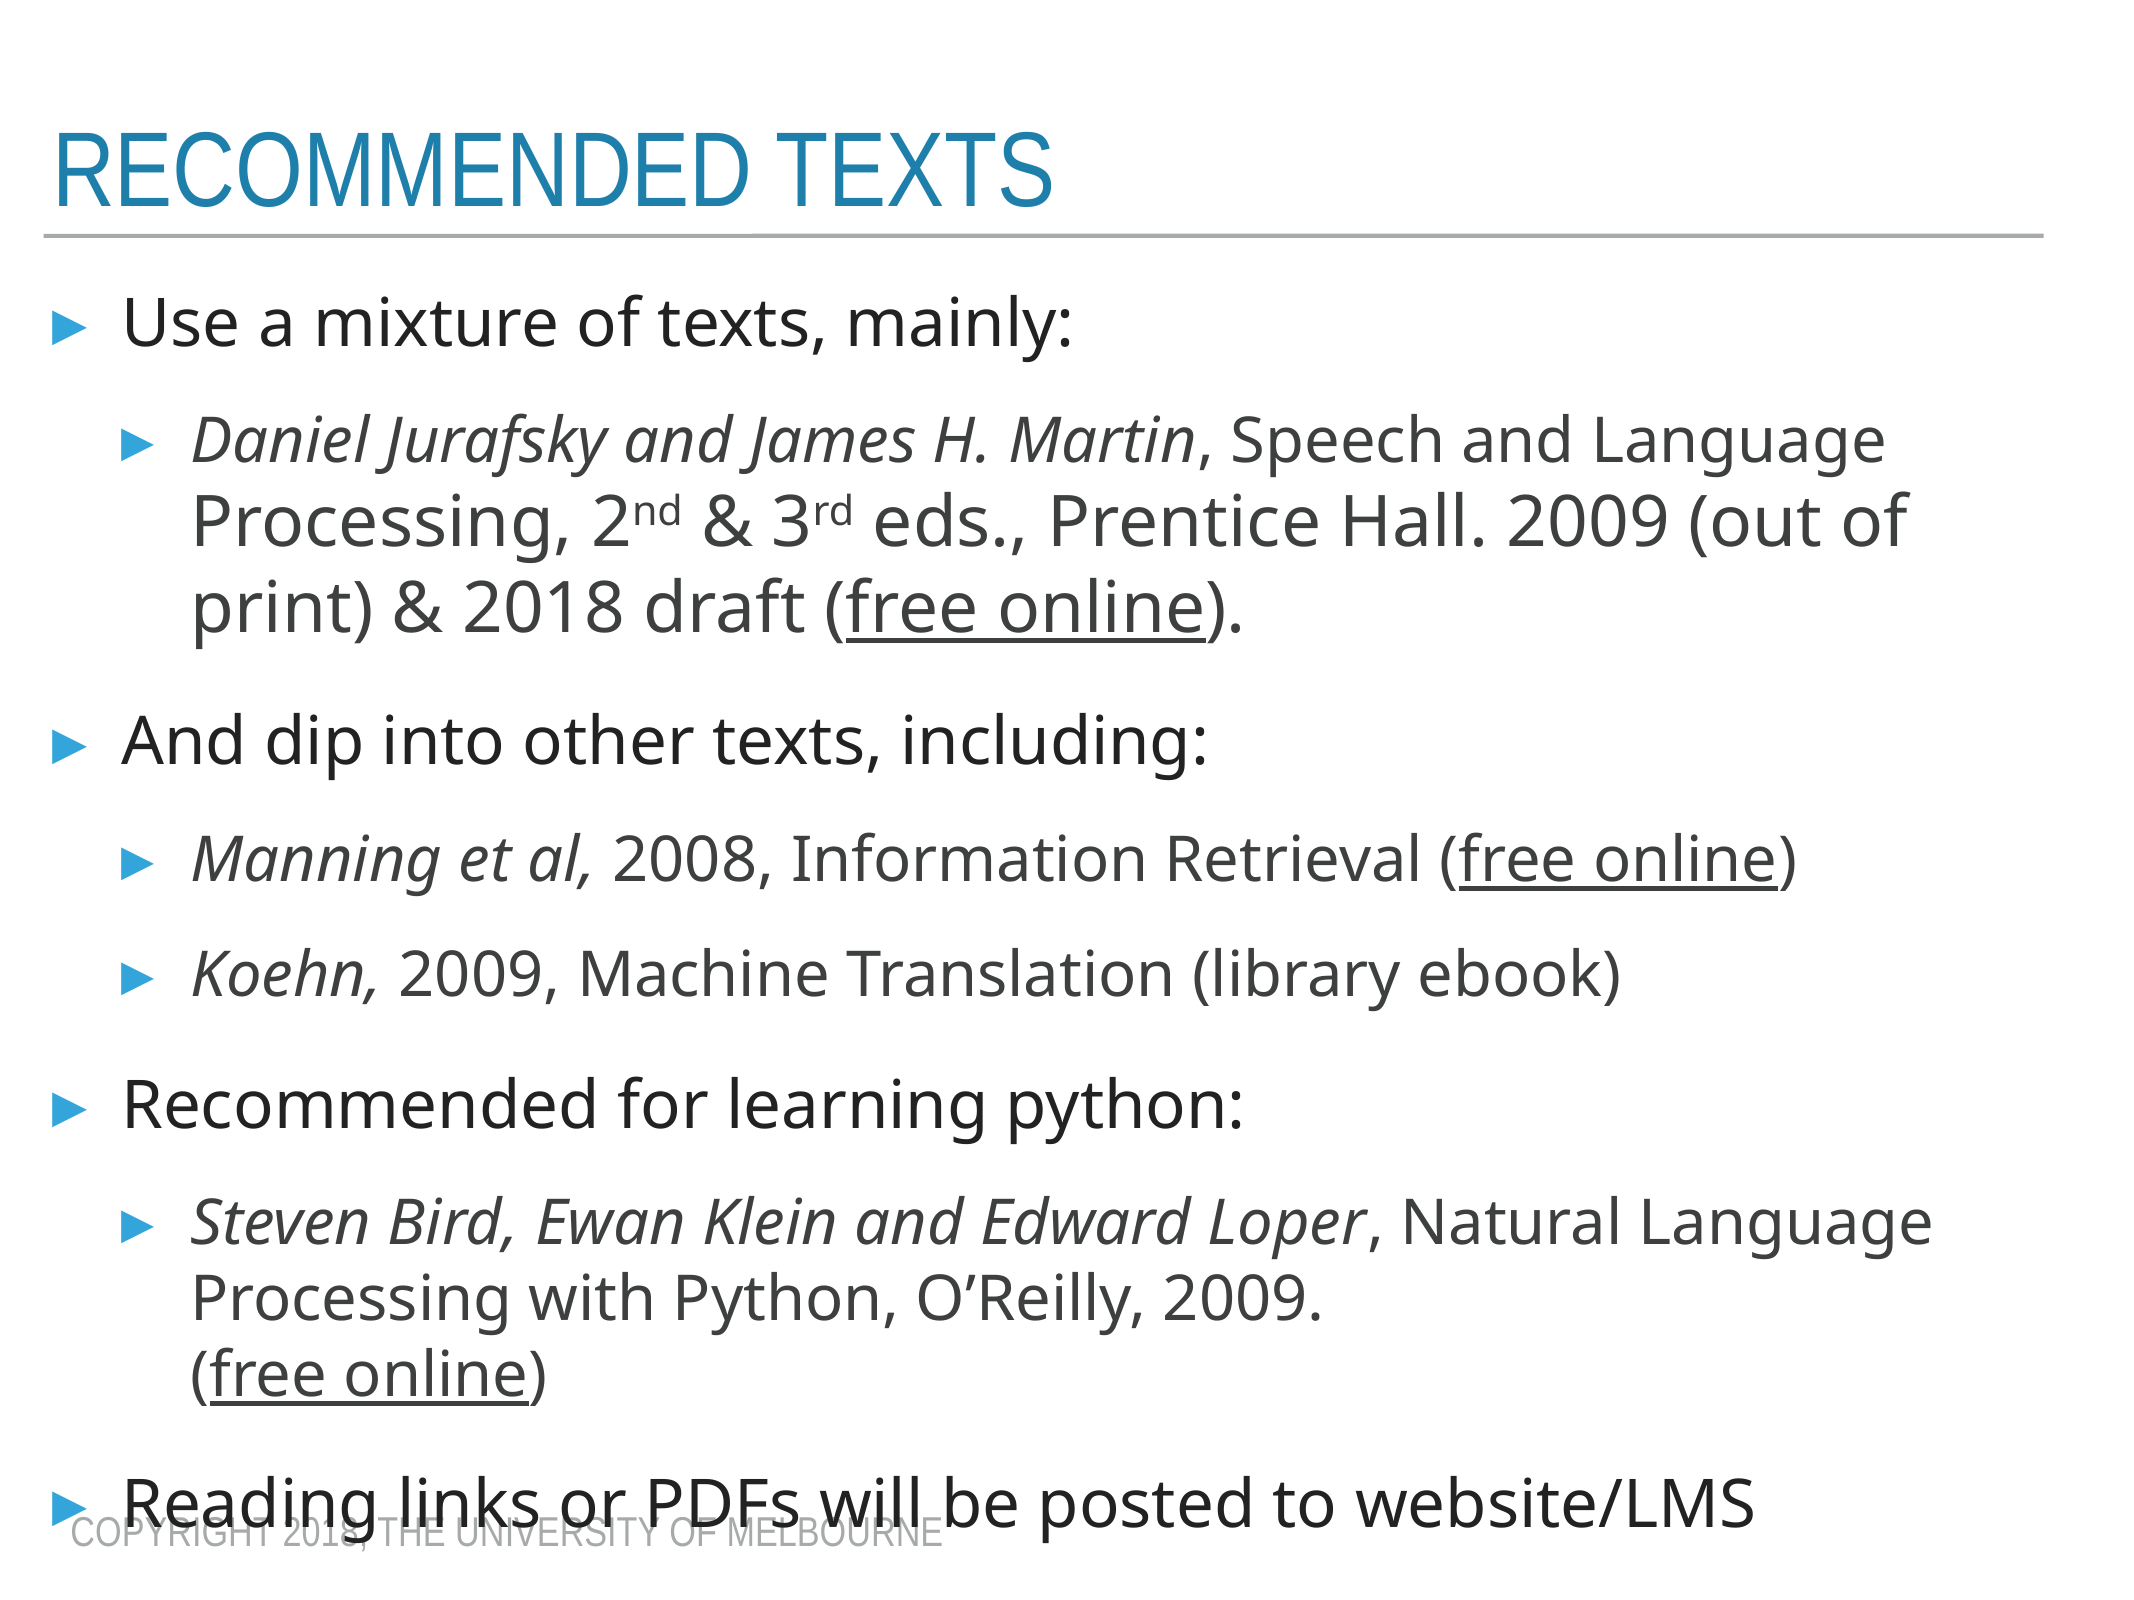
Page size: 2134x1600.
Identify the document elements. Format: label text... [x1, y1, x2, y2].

list Use a mixture of texts, mainly: Daniel Jurafsky and James H. Martin, Speech and Language Processing, 2nd & 3rd eds., Prentice Hall. 2009 (out of print) & 2018 draft (free online). And dip into other texts, including: Manning et al, 2008, Information Retrieval (free online) Koehn, 2009, Machine Translation (library ebook) Recommended for learning python: Steven Bird, Ewan Klein and Edward Loper, Natural Language Processing with Python, O’Reilly, 2009. (free online) Reading links or PDFs will be posted to website/LMS [43, 270, 2045, 1551]
title Recommended Texts [43, 116, 2045, 236]
